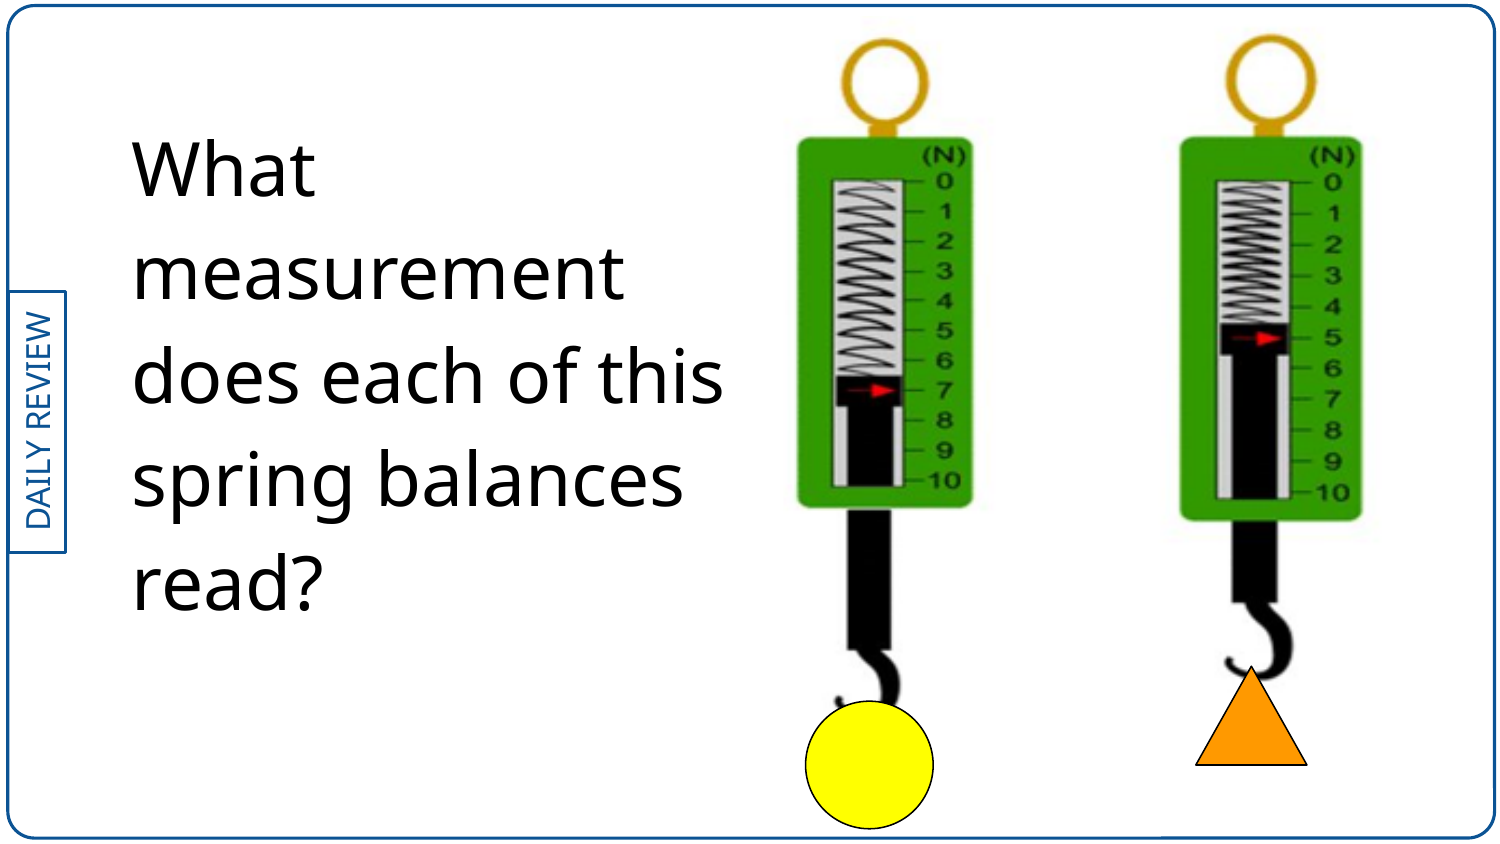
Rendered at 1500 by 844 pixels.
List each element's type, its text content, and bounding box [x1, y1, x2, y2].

picture [1135, 15, 1419, 828]
picture [749, 15, 1032, 735]
list What measurement does each of this spring balances read? [116, 92, 770, 765]
text_box [805, 743, 934, 829]
